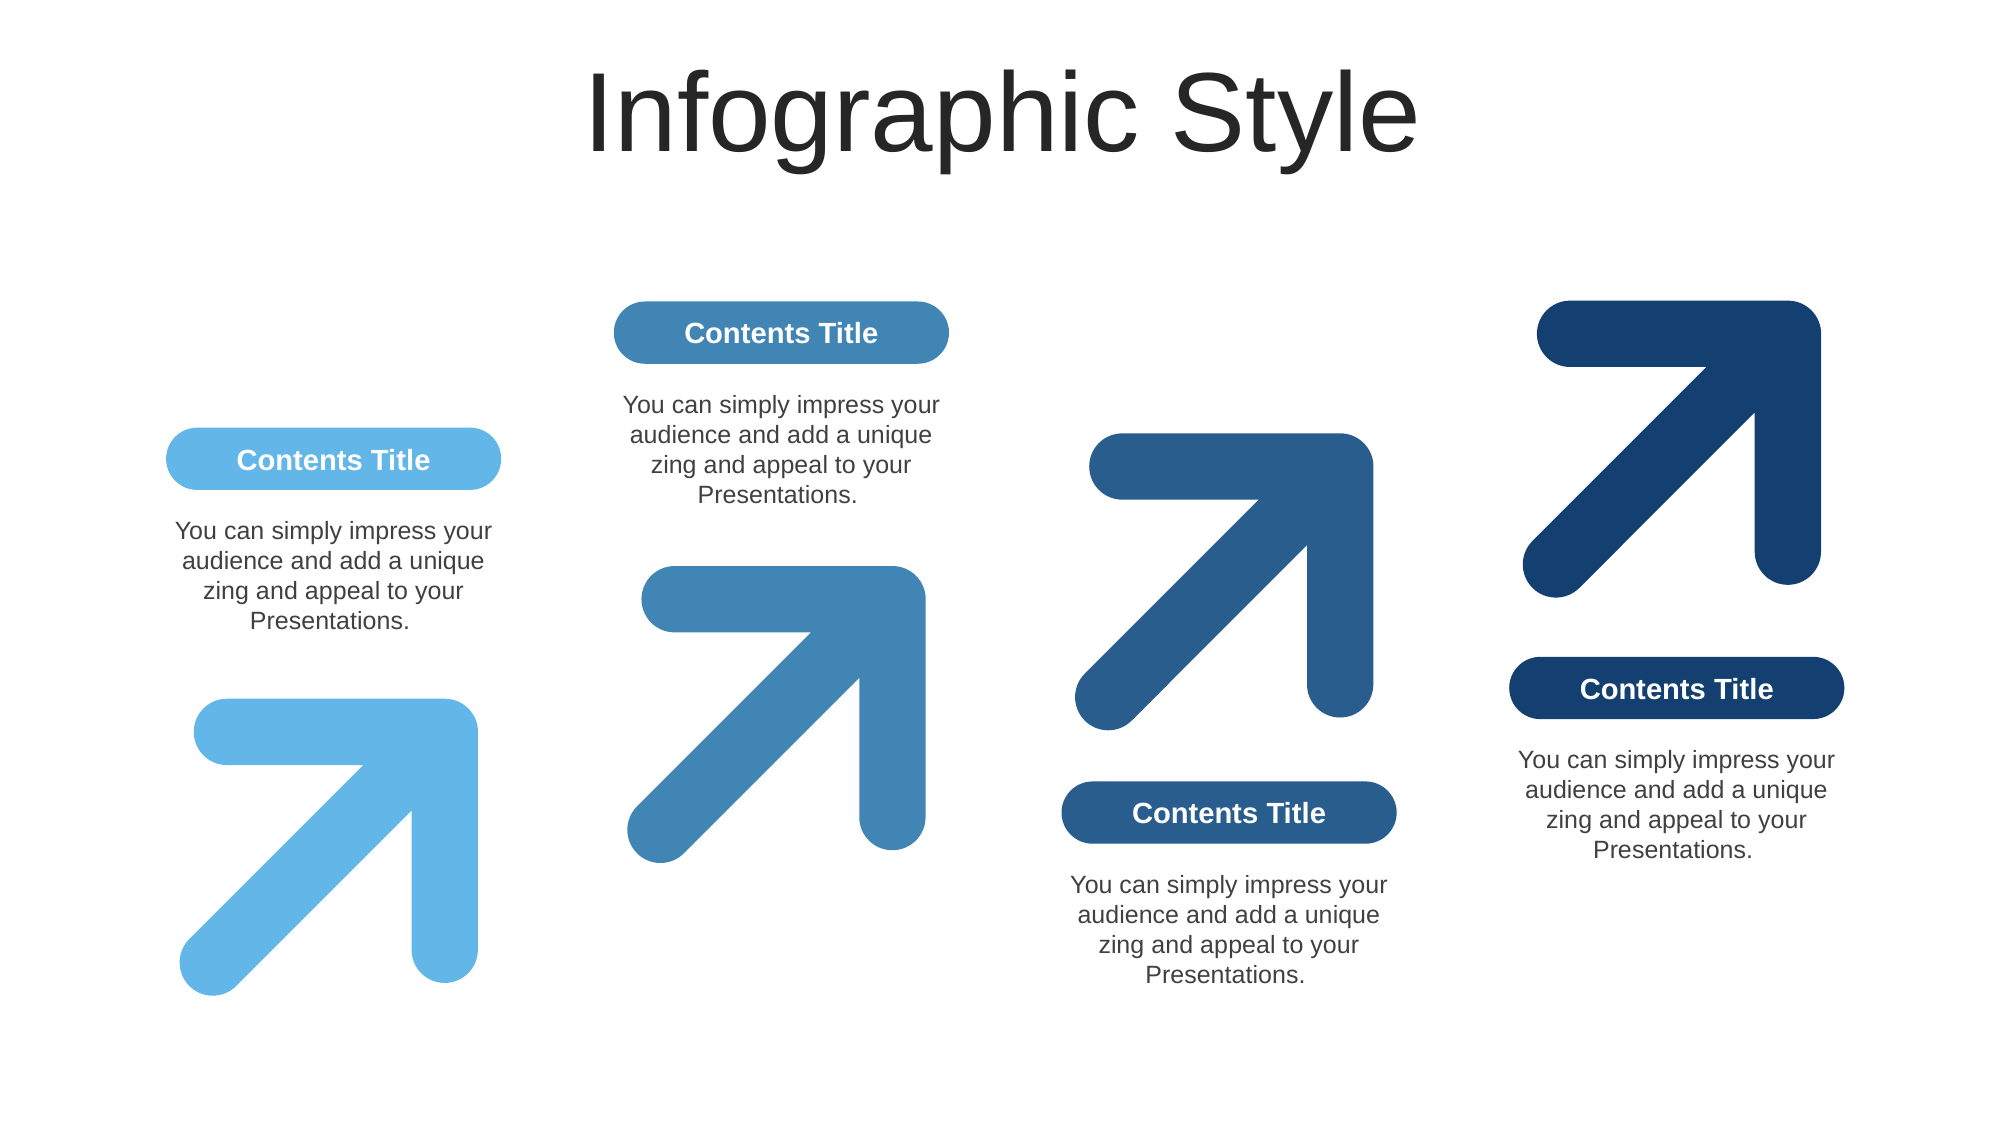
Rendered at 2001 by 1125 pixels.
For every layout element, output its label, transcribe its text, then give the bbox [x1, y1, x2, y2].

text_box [599, 301, 963, 518]
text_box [1495, 656, 1859, 873]
text_box [1521, 299, 1823, 599]
text_box [626, 565, 927, 865]
text_box [178, 697, 480, 997]
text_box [152, 427, 516, 644]
text_box [1074, 432, 1375, 732]
list Infographic Style [53, 55, 1952, 175]
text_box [1047, 781, 1411, 998]
